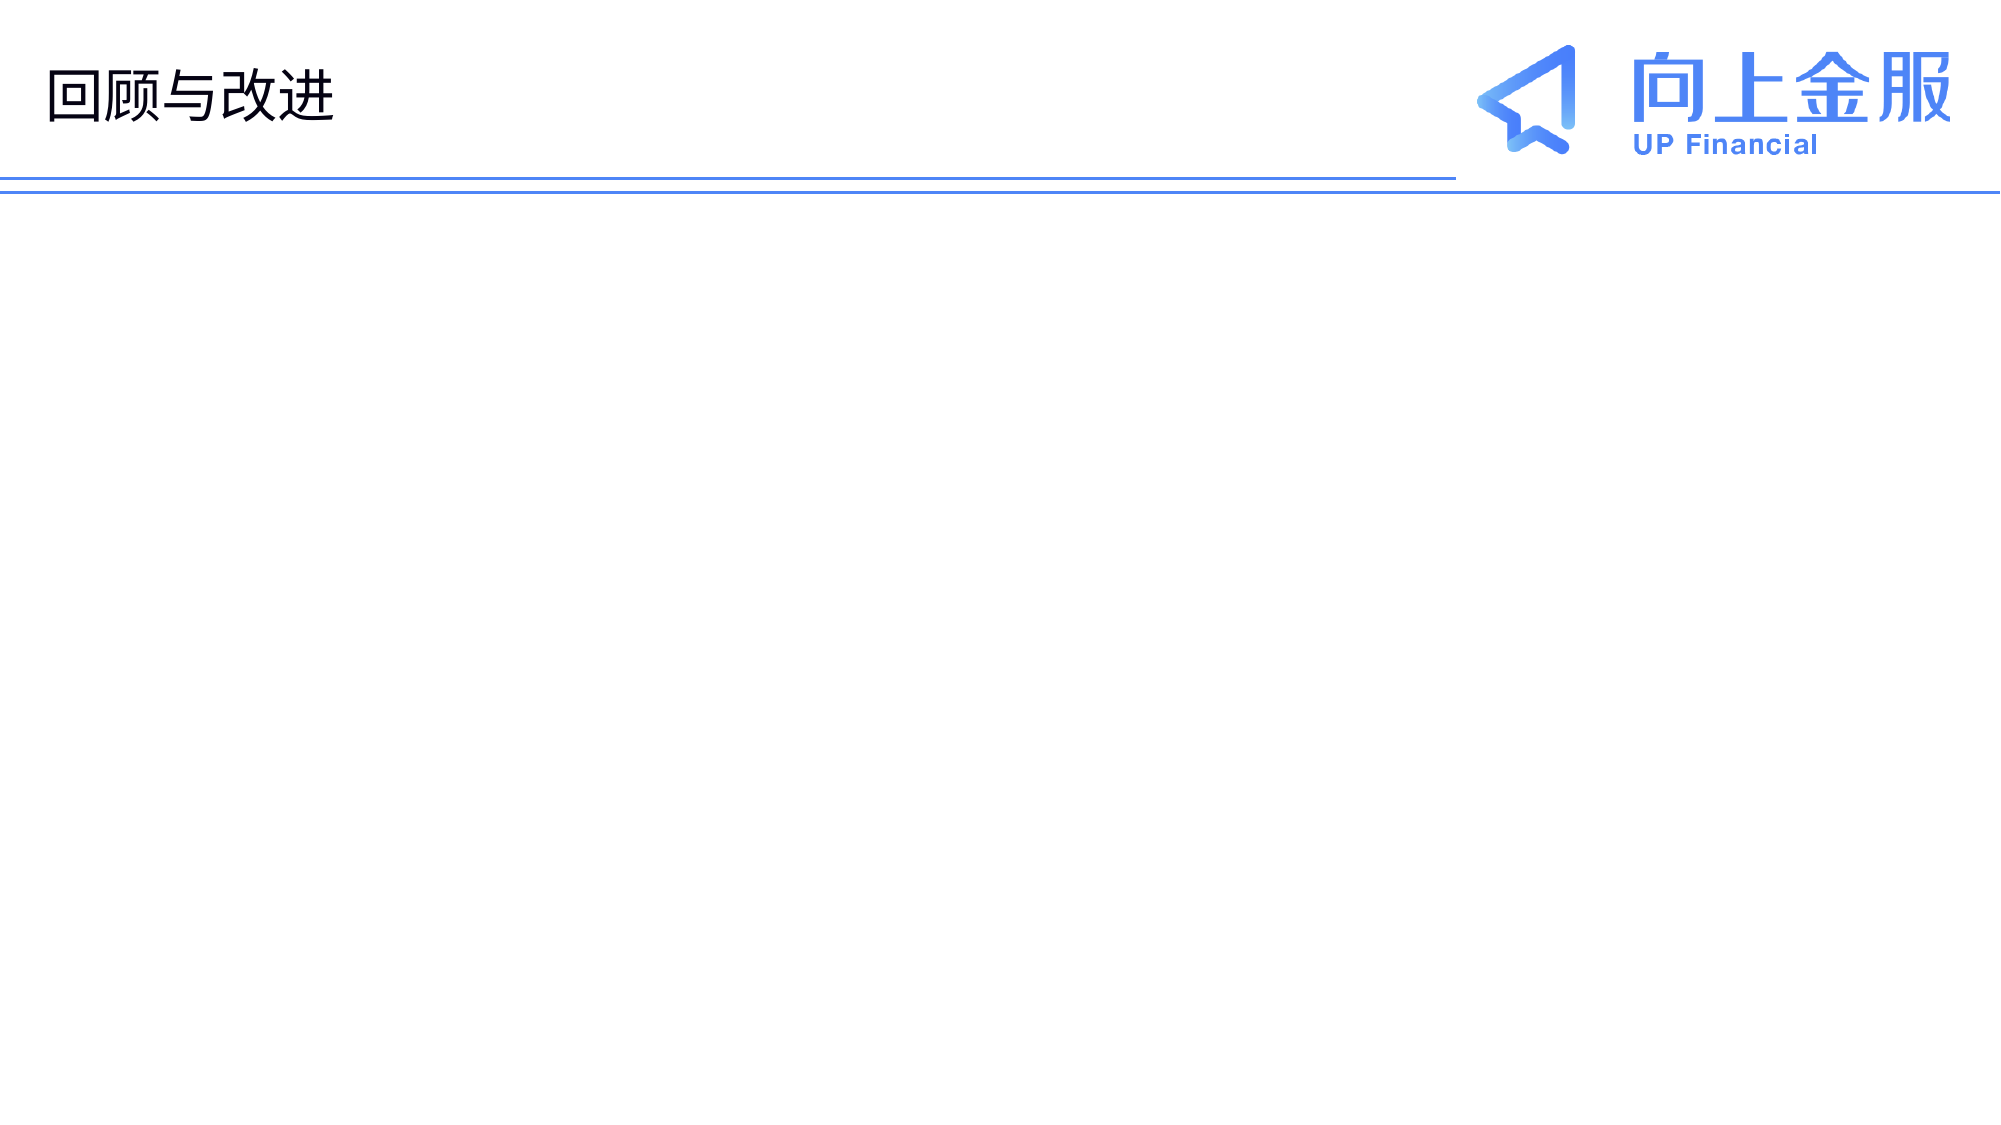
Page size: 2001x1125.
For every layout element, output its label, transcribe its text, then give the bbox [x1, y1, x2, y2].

picture [1474, 14, 1955, 182]
title 回顾与改进 [30, 55, 1397, 141]
